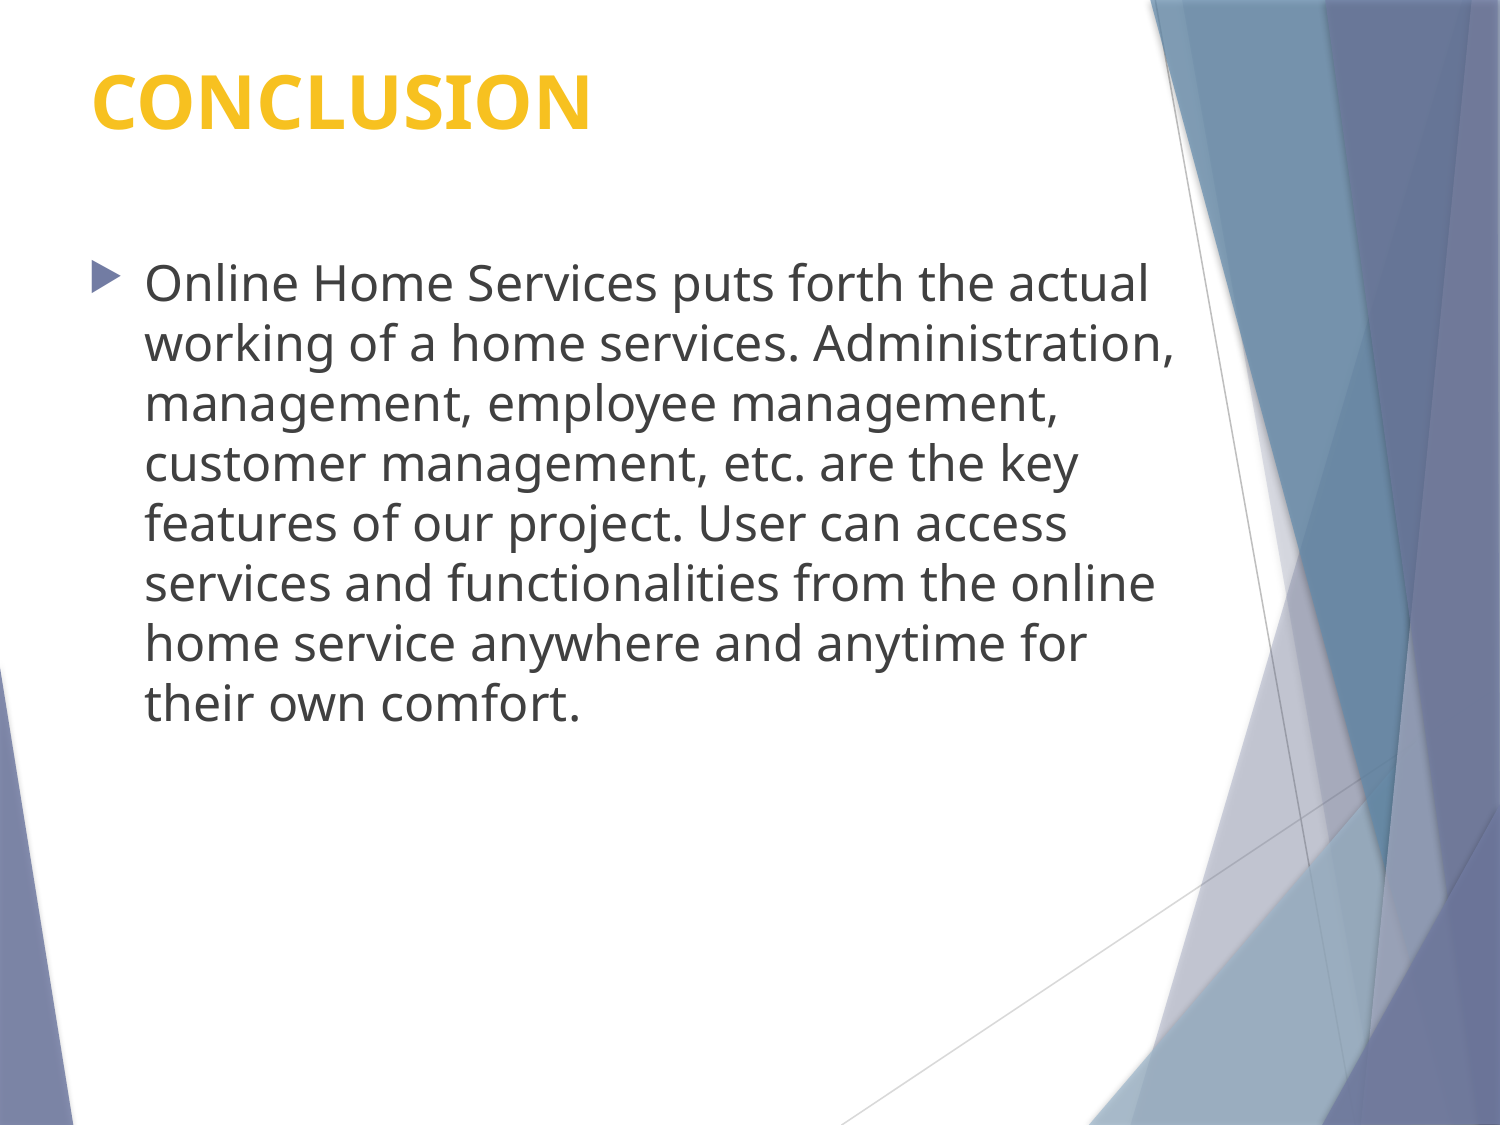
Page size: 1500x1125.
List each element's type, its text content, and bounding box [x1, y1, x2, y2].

title CONCLUSION [75, 46, 1425, 270]
list Online Home Services puts forth the actual working of a home services. Administration, management, employee management, customer management, etc. are the key features of our project. User can access services and functionalities from the online home service anywhere and anytime for their own comfort. [73, 244, 1208, 776]
